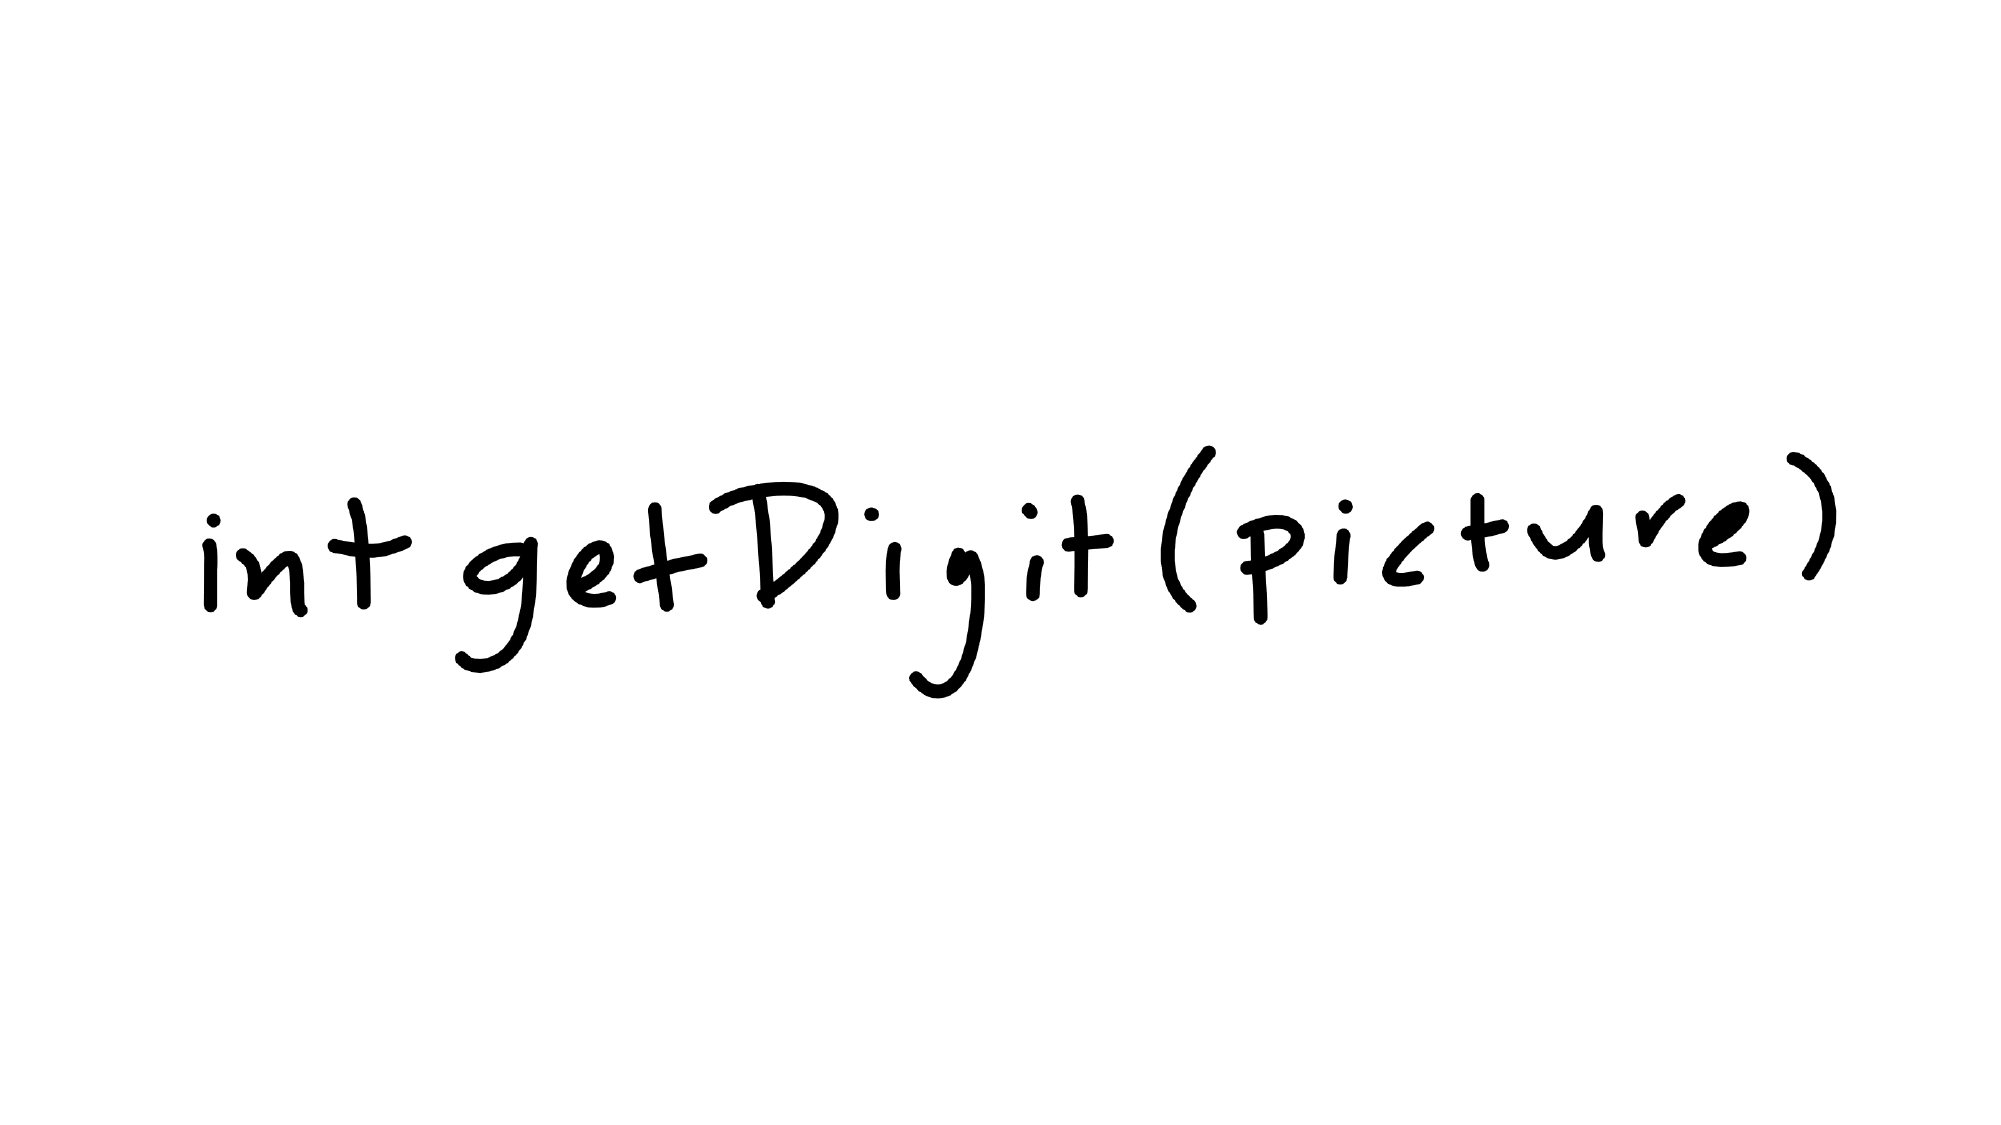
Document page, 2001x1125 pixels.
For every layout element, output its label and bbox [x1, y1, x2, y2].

picture [163, 386, 1837, 699]
